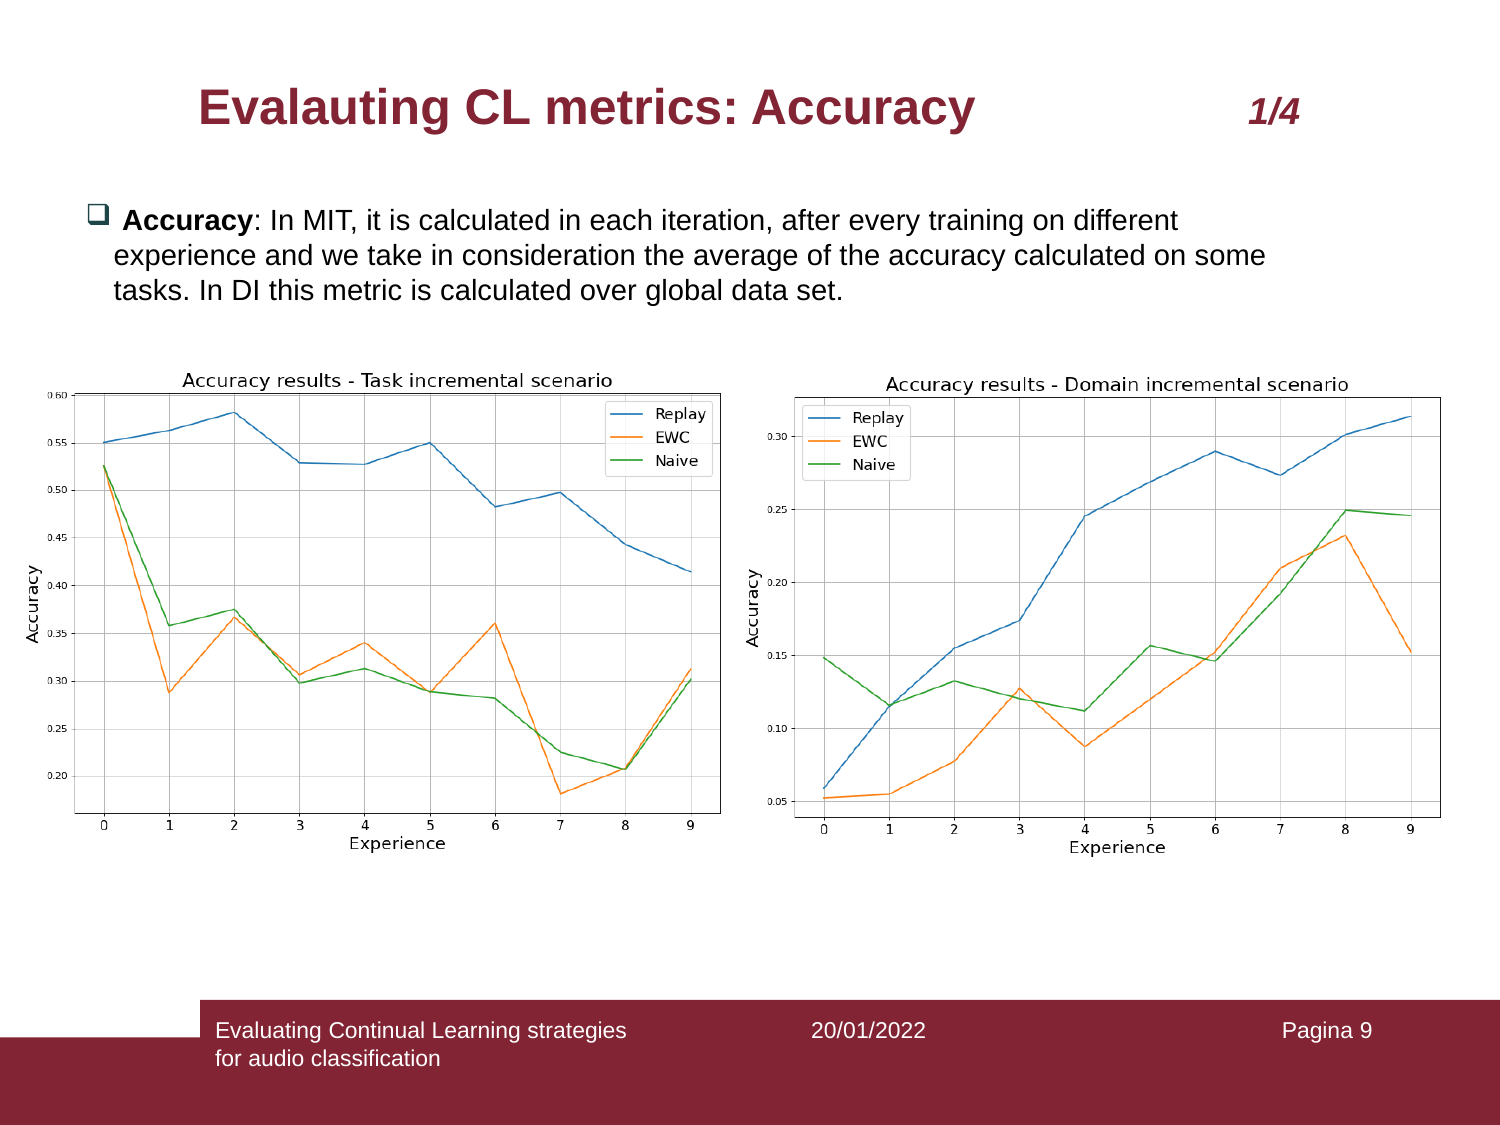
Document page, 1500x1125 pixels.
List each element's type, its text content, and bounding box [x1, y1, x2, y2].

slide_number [712, 1008, 1025, 1084]
title Evalauting CL metrics: Accuracy 1/4 [183, 67, 1424, 150]
picture [0, 326, 1500, 886]
text_box Accuracy: In MIT, it is calculated in each iteration, after every training on different experience and we take in consideration the average of the accuracy calculated on some tasks. In DI this metric is calculated over global data set. [70, 194, 1311, 330]
slide_number Pagina 9 [1074, 1008, 1388, 1084]
footer Evaluating Continual Learning strategies for audio classification [200, 1008, 675, 1084]
